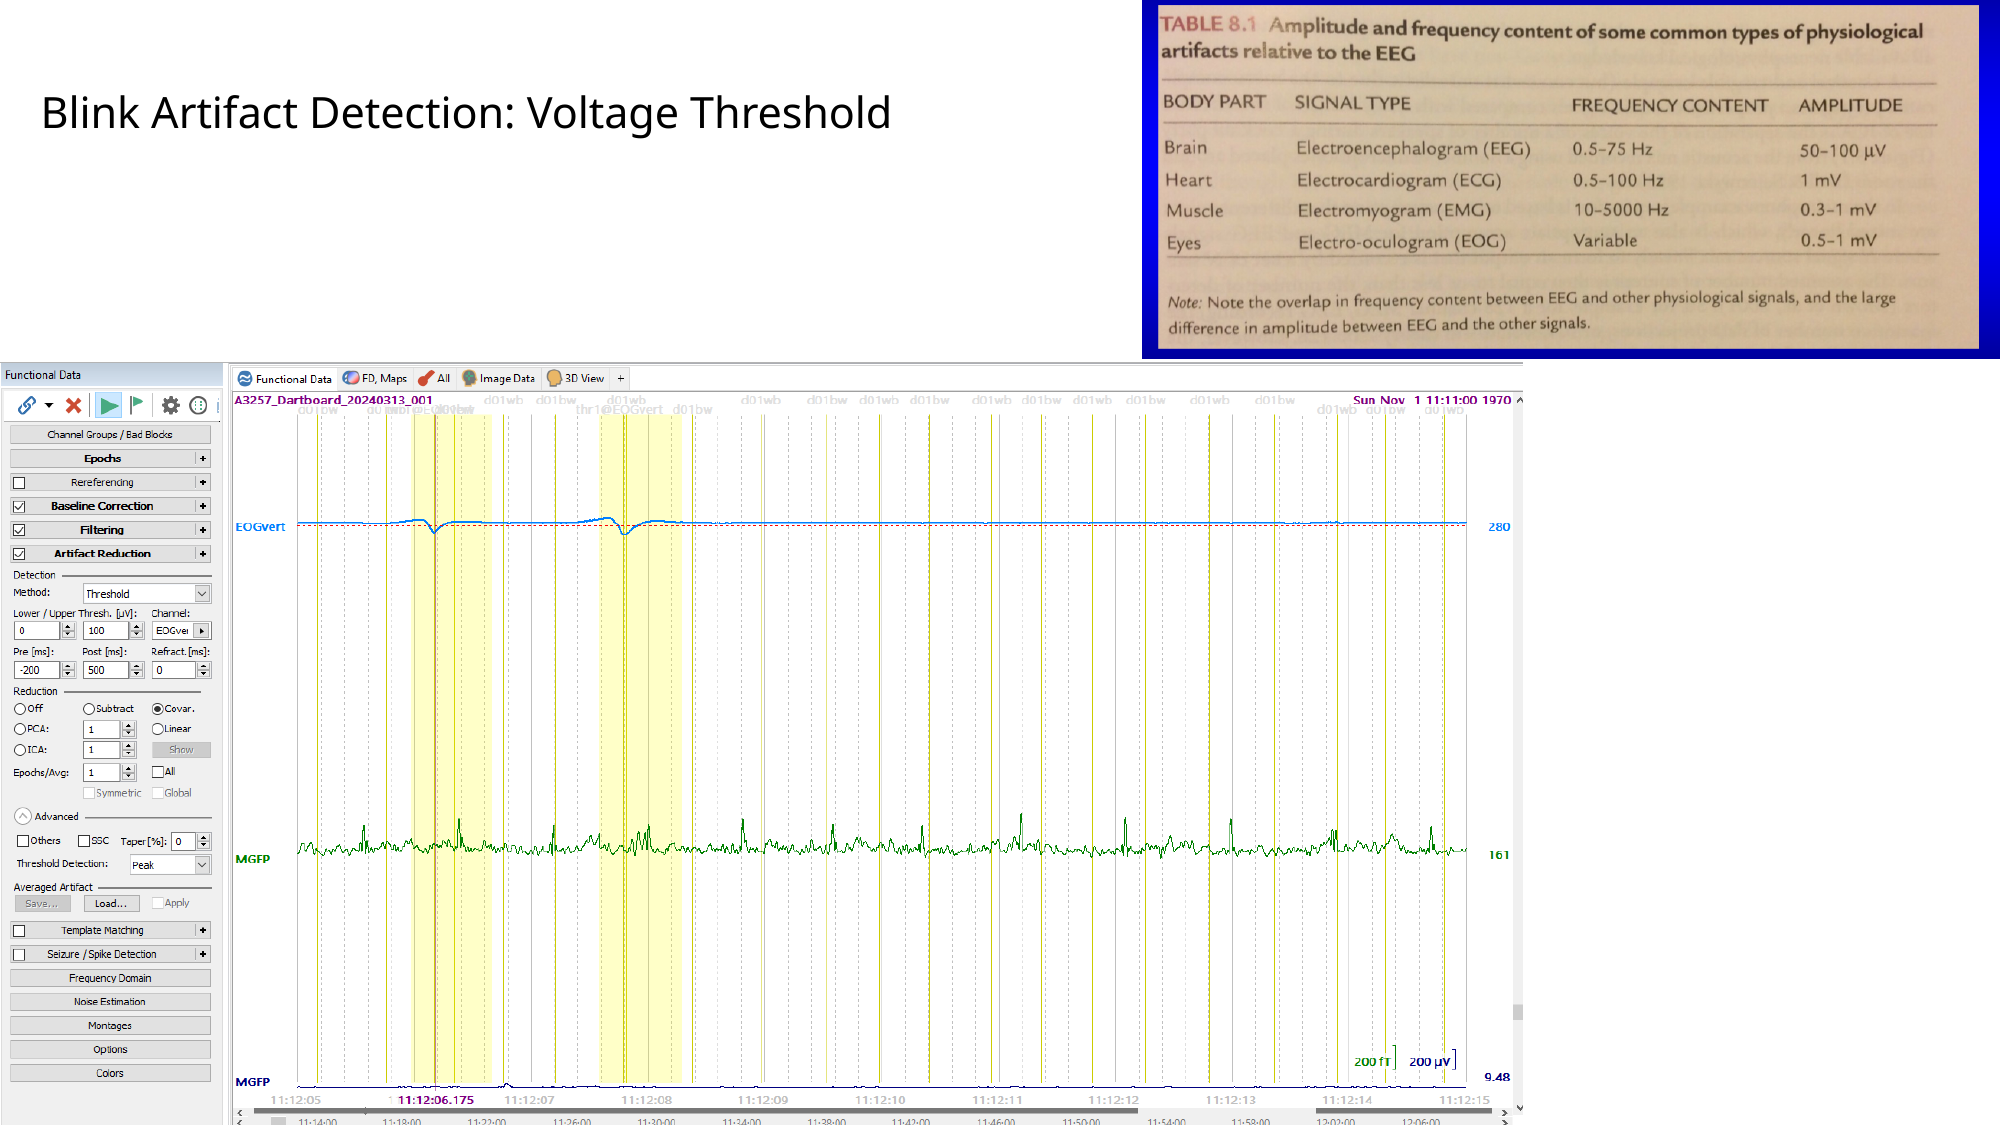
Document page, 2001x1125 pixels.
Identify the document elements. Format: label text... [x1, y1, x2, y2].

picture [0, 360, 1577, 1125]
text_box Blink Artifact Detection: Voltage Threshold [25, 62, 910, 168]
picture [1142, 0, 2000, 359]
